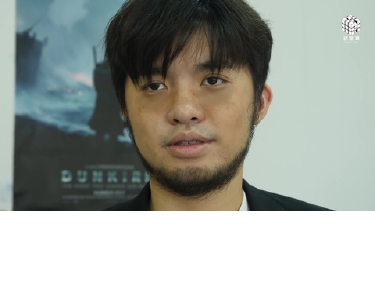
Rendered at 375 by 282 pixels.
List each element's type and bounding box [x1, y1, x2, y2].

picture [0, 0, 375, 212]
